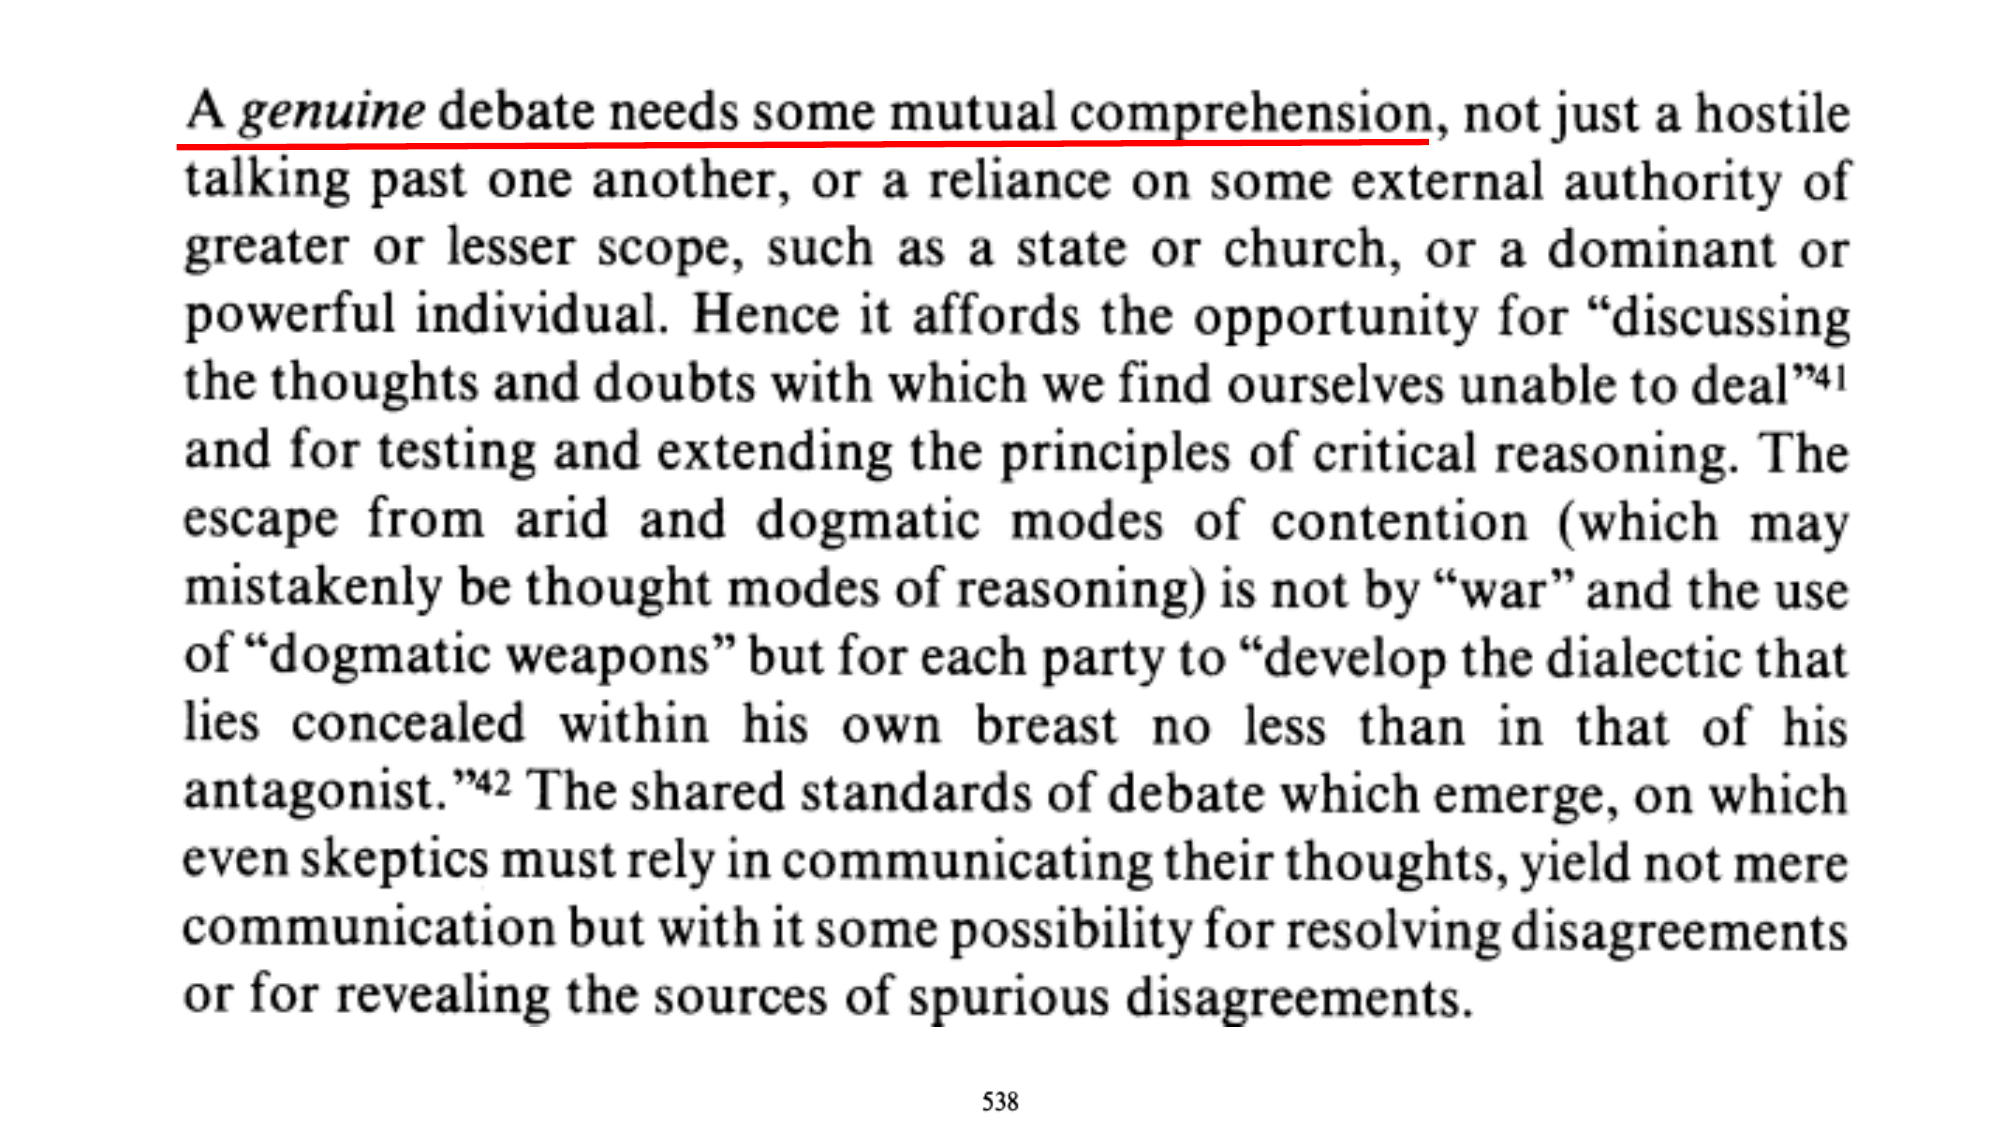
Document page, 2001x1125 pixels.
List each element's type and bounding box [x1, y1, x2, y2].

text_box [176, 142, 1429, 148]
picture [966, 1076, 1039, 1125]
picture [176, 77, 1901, 1027]
